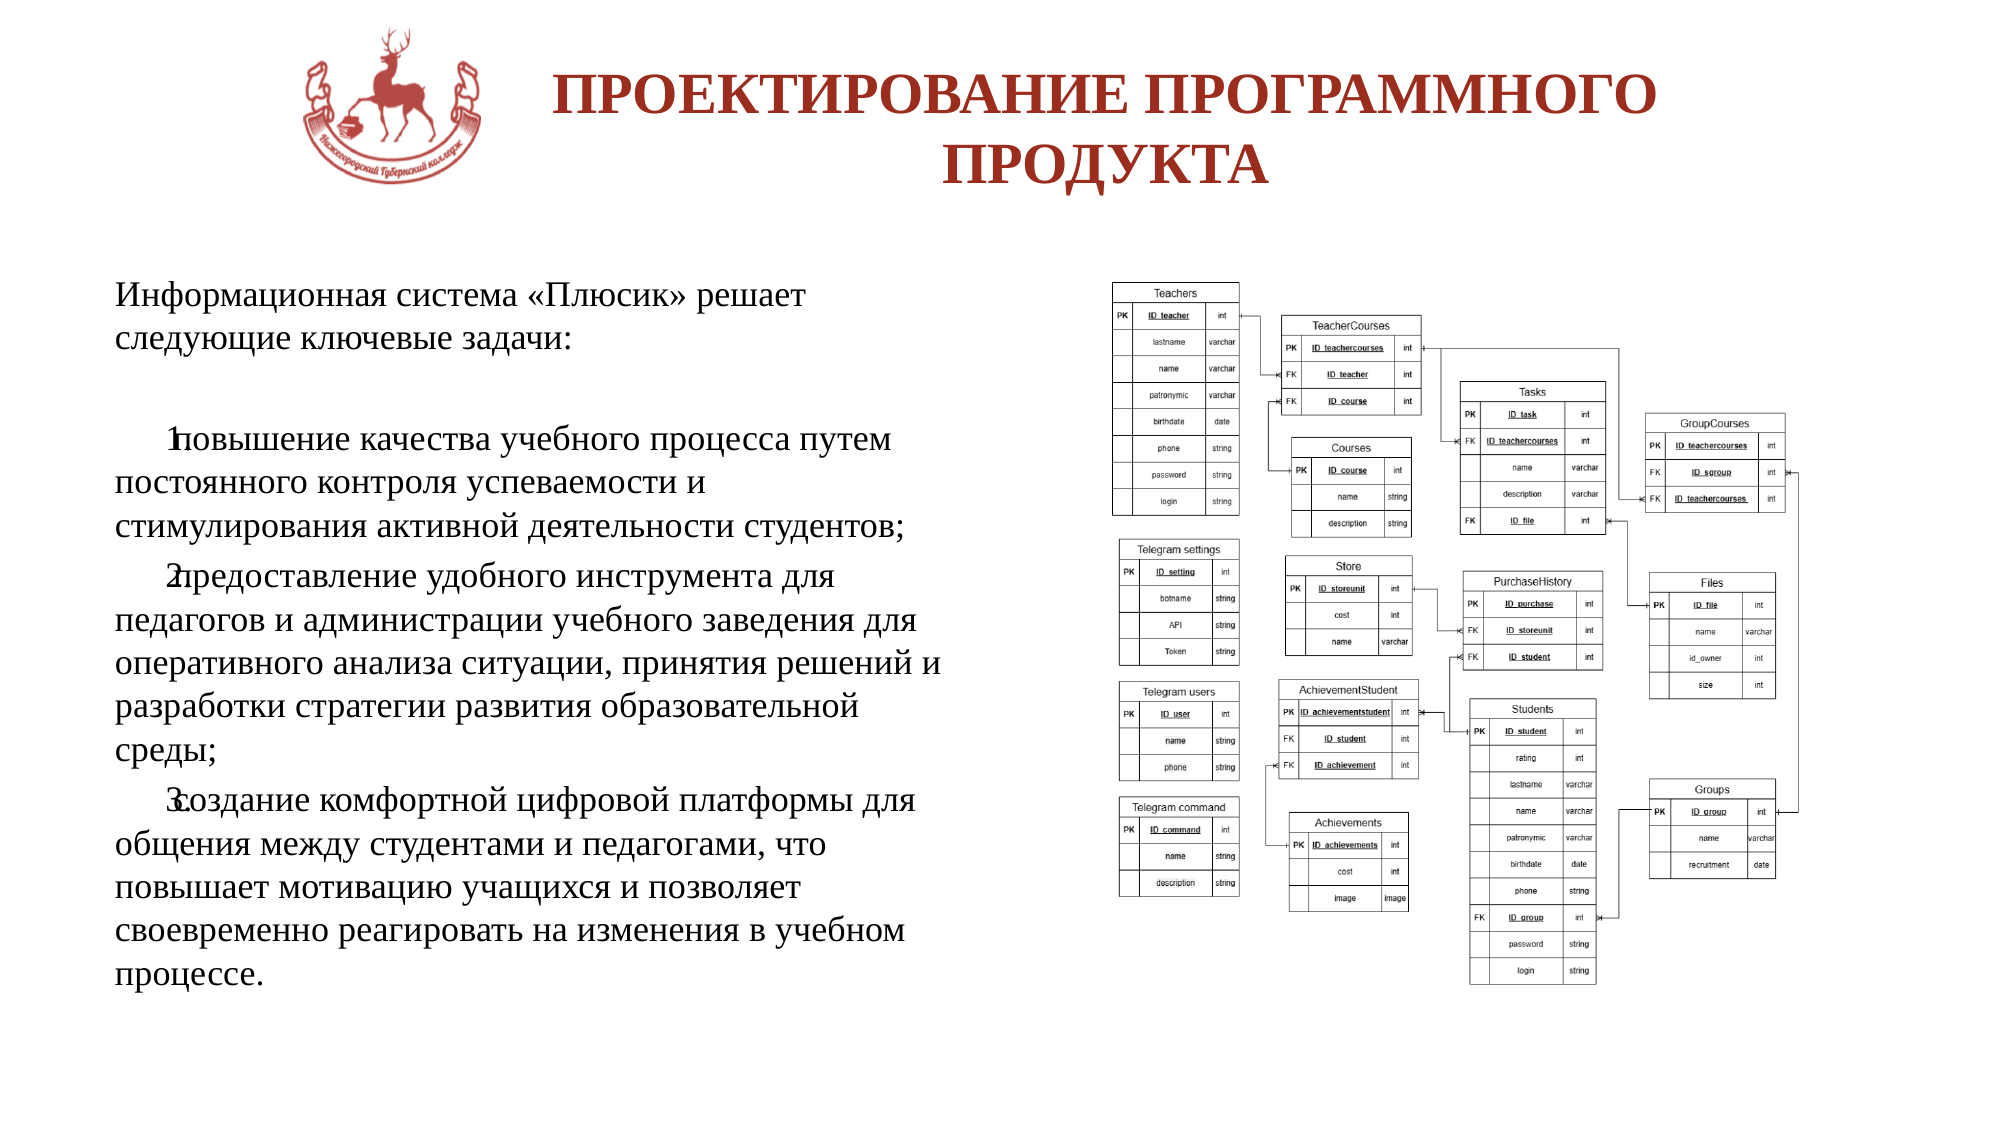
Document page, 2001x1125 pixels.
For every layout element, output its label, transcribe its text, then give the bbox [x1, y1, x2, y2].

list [1112, 282, 1805, 986]
list Информационная система «Плюсик» решает следующие ключевые задачи: повышение качества учебного процесса путем постоянного контроля успеваемости и стимулирования активной деятельности студентов; предоставление удобного инструмента для педагогов и администрации учебного заведения для оперативного анализа ситуации, принятия решений и разработки стратегии развития образовательной среды; создание комфортной цифровой платформы для общения между студентами и педагогами, что повышает мотивацию учащихся и позволяет своевременно реагировать на изменения в учебном процессе. [99, 262, 984, 1005]
title ПРОЕКТИРОВАНИЕ ПРОГРАММНОГО ПРОДУКТА [532, 65, 1680, 185]
picture [302, 27, 481, 186]
